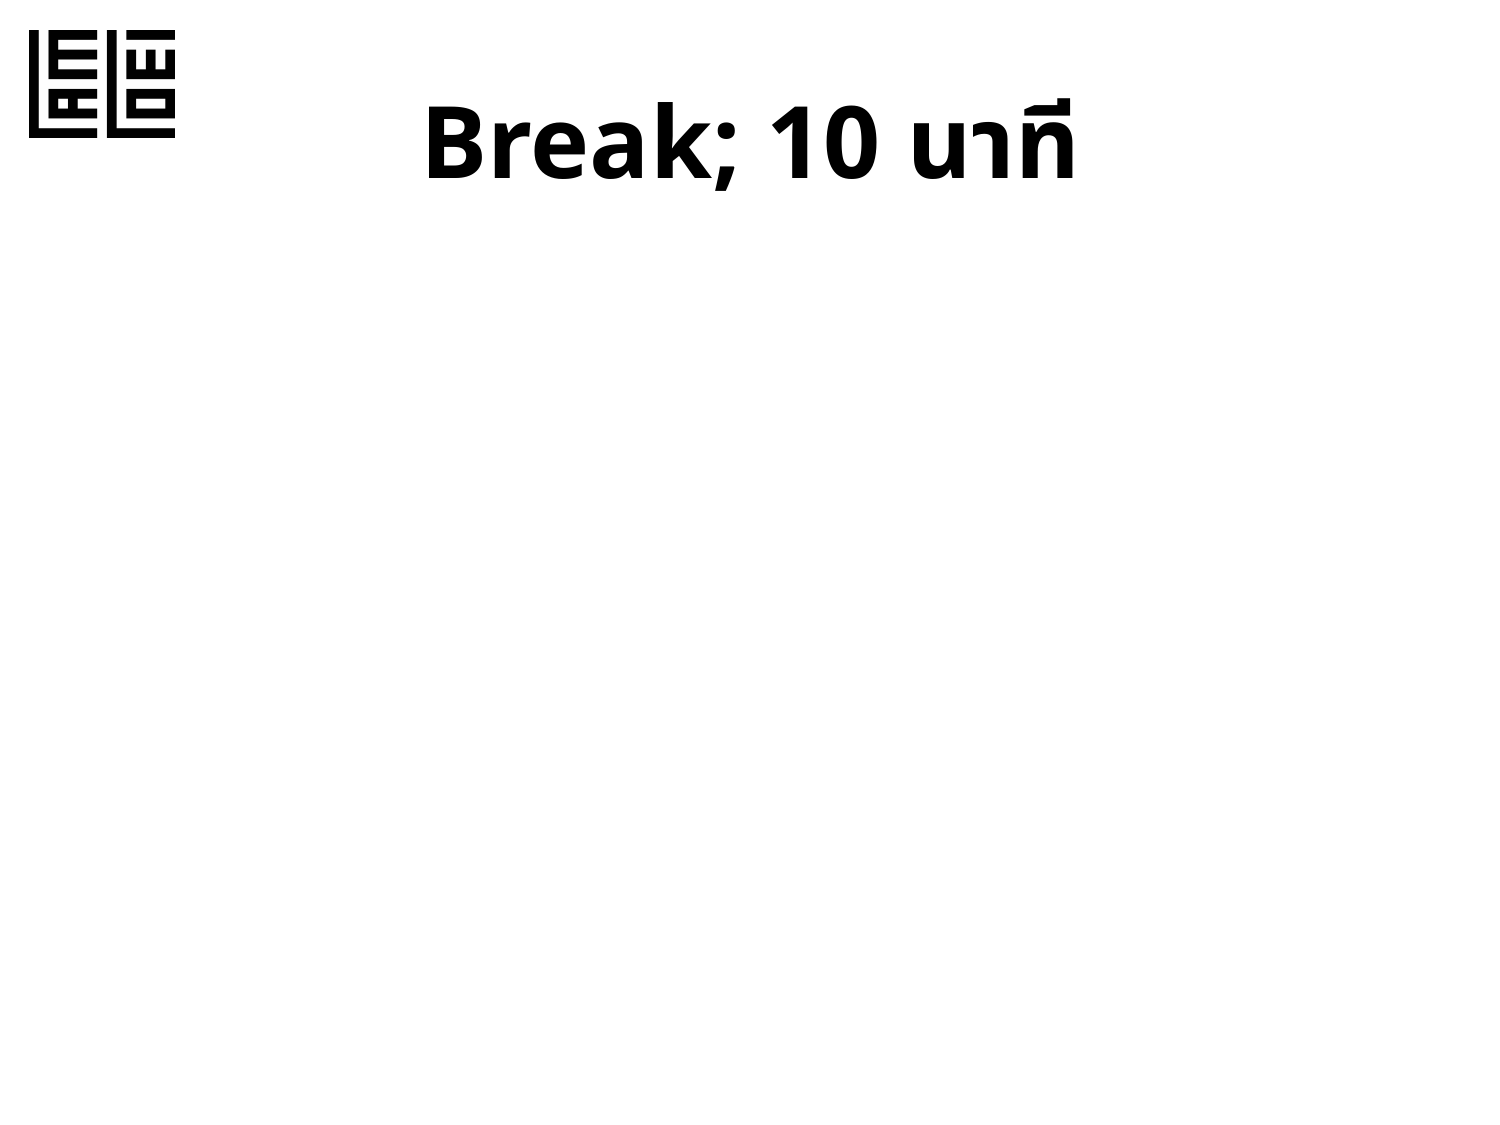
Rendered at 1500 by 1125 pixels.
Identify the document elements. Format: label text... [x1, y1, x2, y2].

title Break; 10 นาที [75, 45, 1425, 233]
picture [29, 30, 175, 138]
